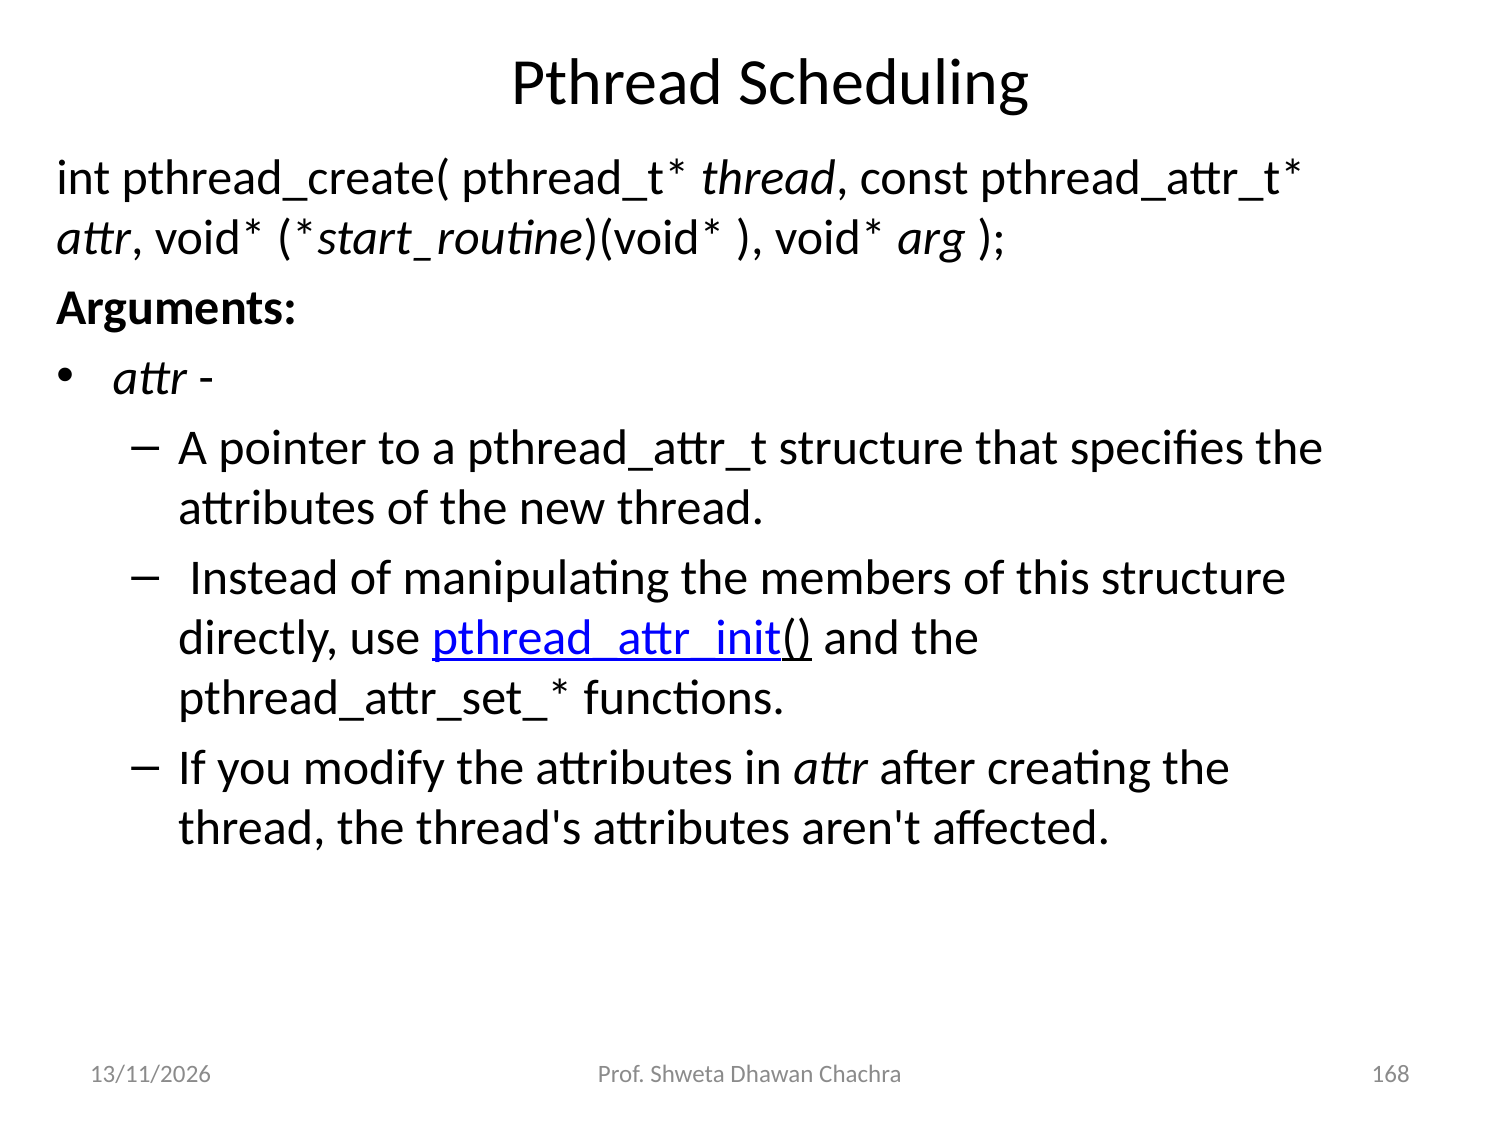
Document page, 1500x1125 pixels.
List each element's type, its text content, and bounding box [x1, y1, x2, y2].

title Pthread Scheduling [116, 31, 1425, 126]
list int pthread_create( pthread_t* thread, const pthread_attr_t* attr, void* (*start_routine)(void* ), void* arg ); Arguments: attr - A pointer to a pthread_attr_t structure that specifies the attributes of the new thread. Instead of manipulating the members of this structure directly, use pthread_attr_init() and the pthread_attr_set_* functions. If you modify the attributes in attr after creating the thread, the thread's attributes aren't affected. [41, 137, 1400, 719]
footer Prof. Shweta Dhawan Chachra [512, 1042, 988, 1103]
slide_number 168 [1074, 1042, 1425, 1103]
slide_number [75, 1042, 425, 1103]
